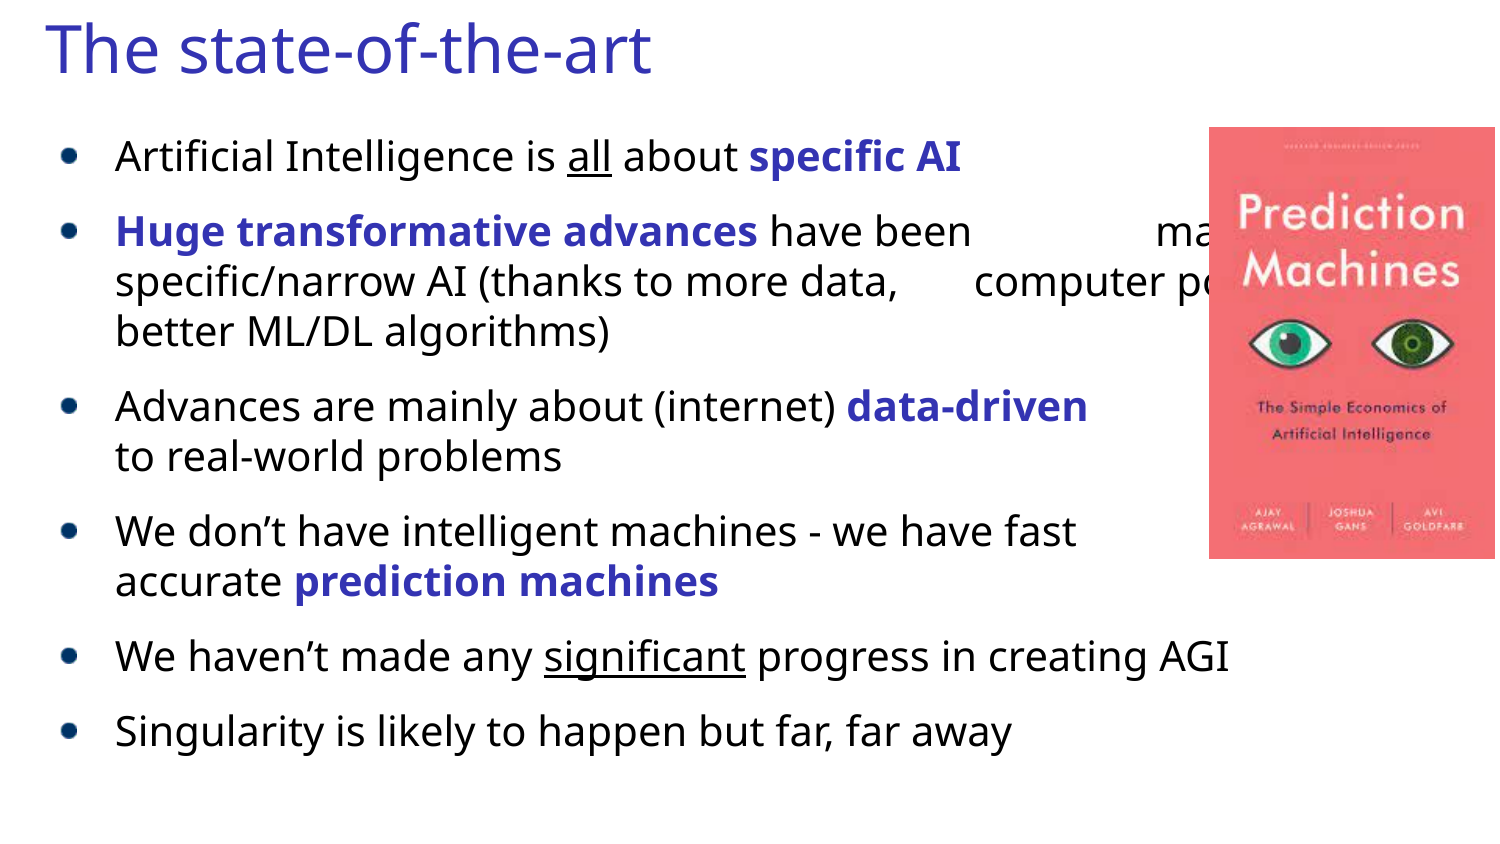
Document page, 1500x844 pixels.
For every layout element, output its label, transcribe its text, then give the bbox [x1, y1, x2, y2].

picture [58, 645, 77, 664]
picture [58, 145, 77, 164]
title The state-of-the-art [0, 0, 1463, 94]
picture [58, 720, 77, 739]
picture [58, 220, 77, 239]
picture [58, 395, 77, 414]
picture [1208, 126, 1496, 559]
picture [58, 520, 77, 539]
list Artificial Intelligence is all about specific AI Huge transformative advances have been made in specific/narrow AI (thanks to more data, computer power & better ML/DL algorithms) Advances are mainly about (internet) data-driven solutions to real-world problems We don’t have intelligent machines - we have fast and accurate prediction machines We haven’t made any significant progress in creating AGI Singularity is likely to happen but far, far away [43, 121, 1419, 798]
